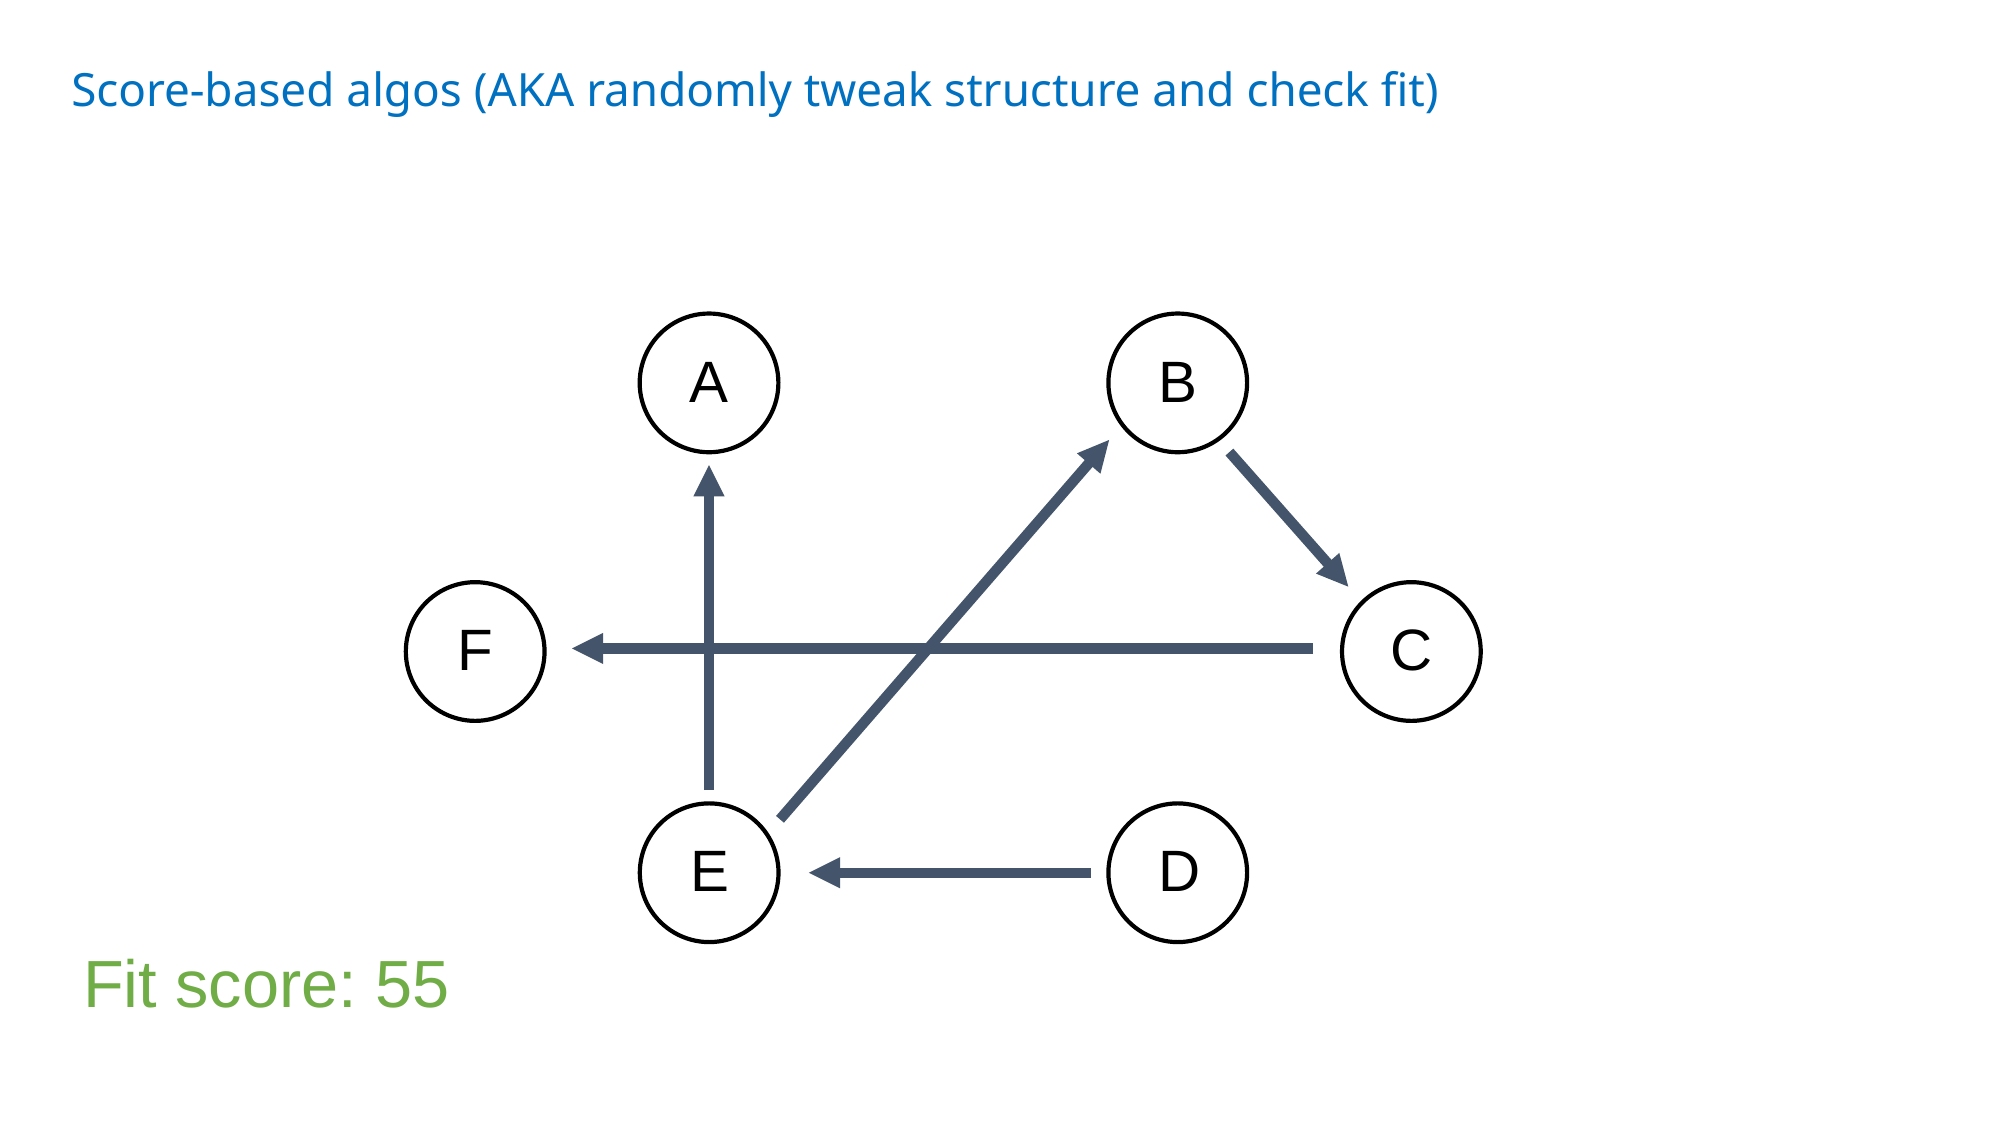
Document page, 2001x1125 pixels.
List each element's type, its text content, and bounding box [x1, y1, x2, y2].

text_box [431, 707, 519, 722]
title Score-based algos (AKA randomly tweak structure and check fit) [56, 28, 1782, 154]
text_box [779, 439, 1110, 820]
text_box [1368, 707, 1455, 722]
text_box A [639, 344, 779, 438]
text_box [1119, 312, 1237, 344]
text_box Fit score: 55 [68, 942, 530, 1079]
text_box E [639, 834, 779, 928]
text_box [1134, 928, 1222, 944]
text_box [1118, 802, 1237, 834]
text_box [1353, 581, 1470, 612]
text_box B [1108, 344, 1248, 438]
text_box [1134, 438, 1222, 454]
text_box [665, 438, 753, 454]
text_box [416, 581, 534, 612]
text_box [665, 928, 753, 944]
text_box [650, 312, 768, 344]
text_box [650, 802, 768, 834]
text_box C [1342, 612, 1481, 707]
text_box F [405, 612, 545, 707]
text_box D [1110, 834, 1249, 928]
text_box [1229, 452, 1349, 587]
